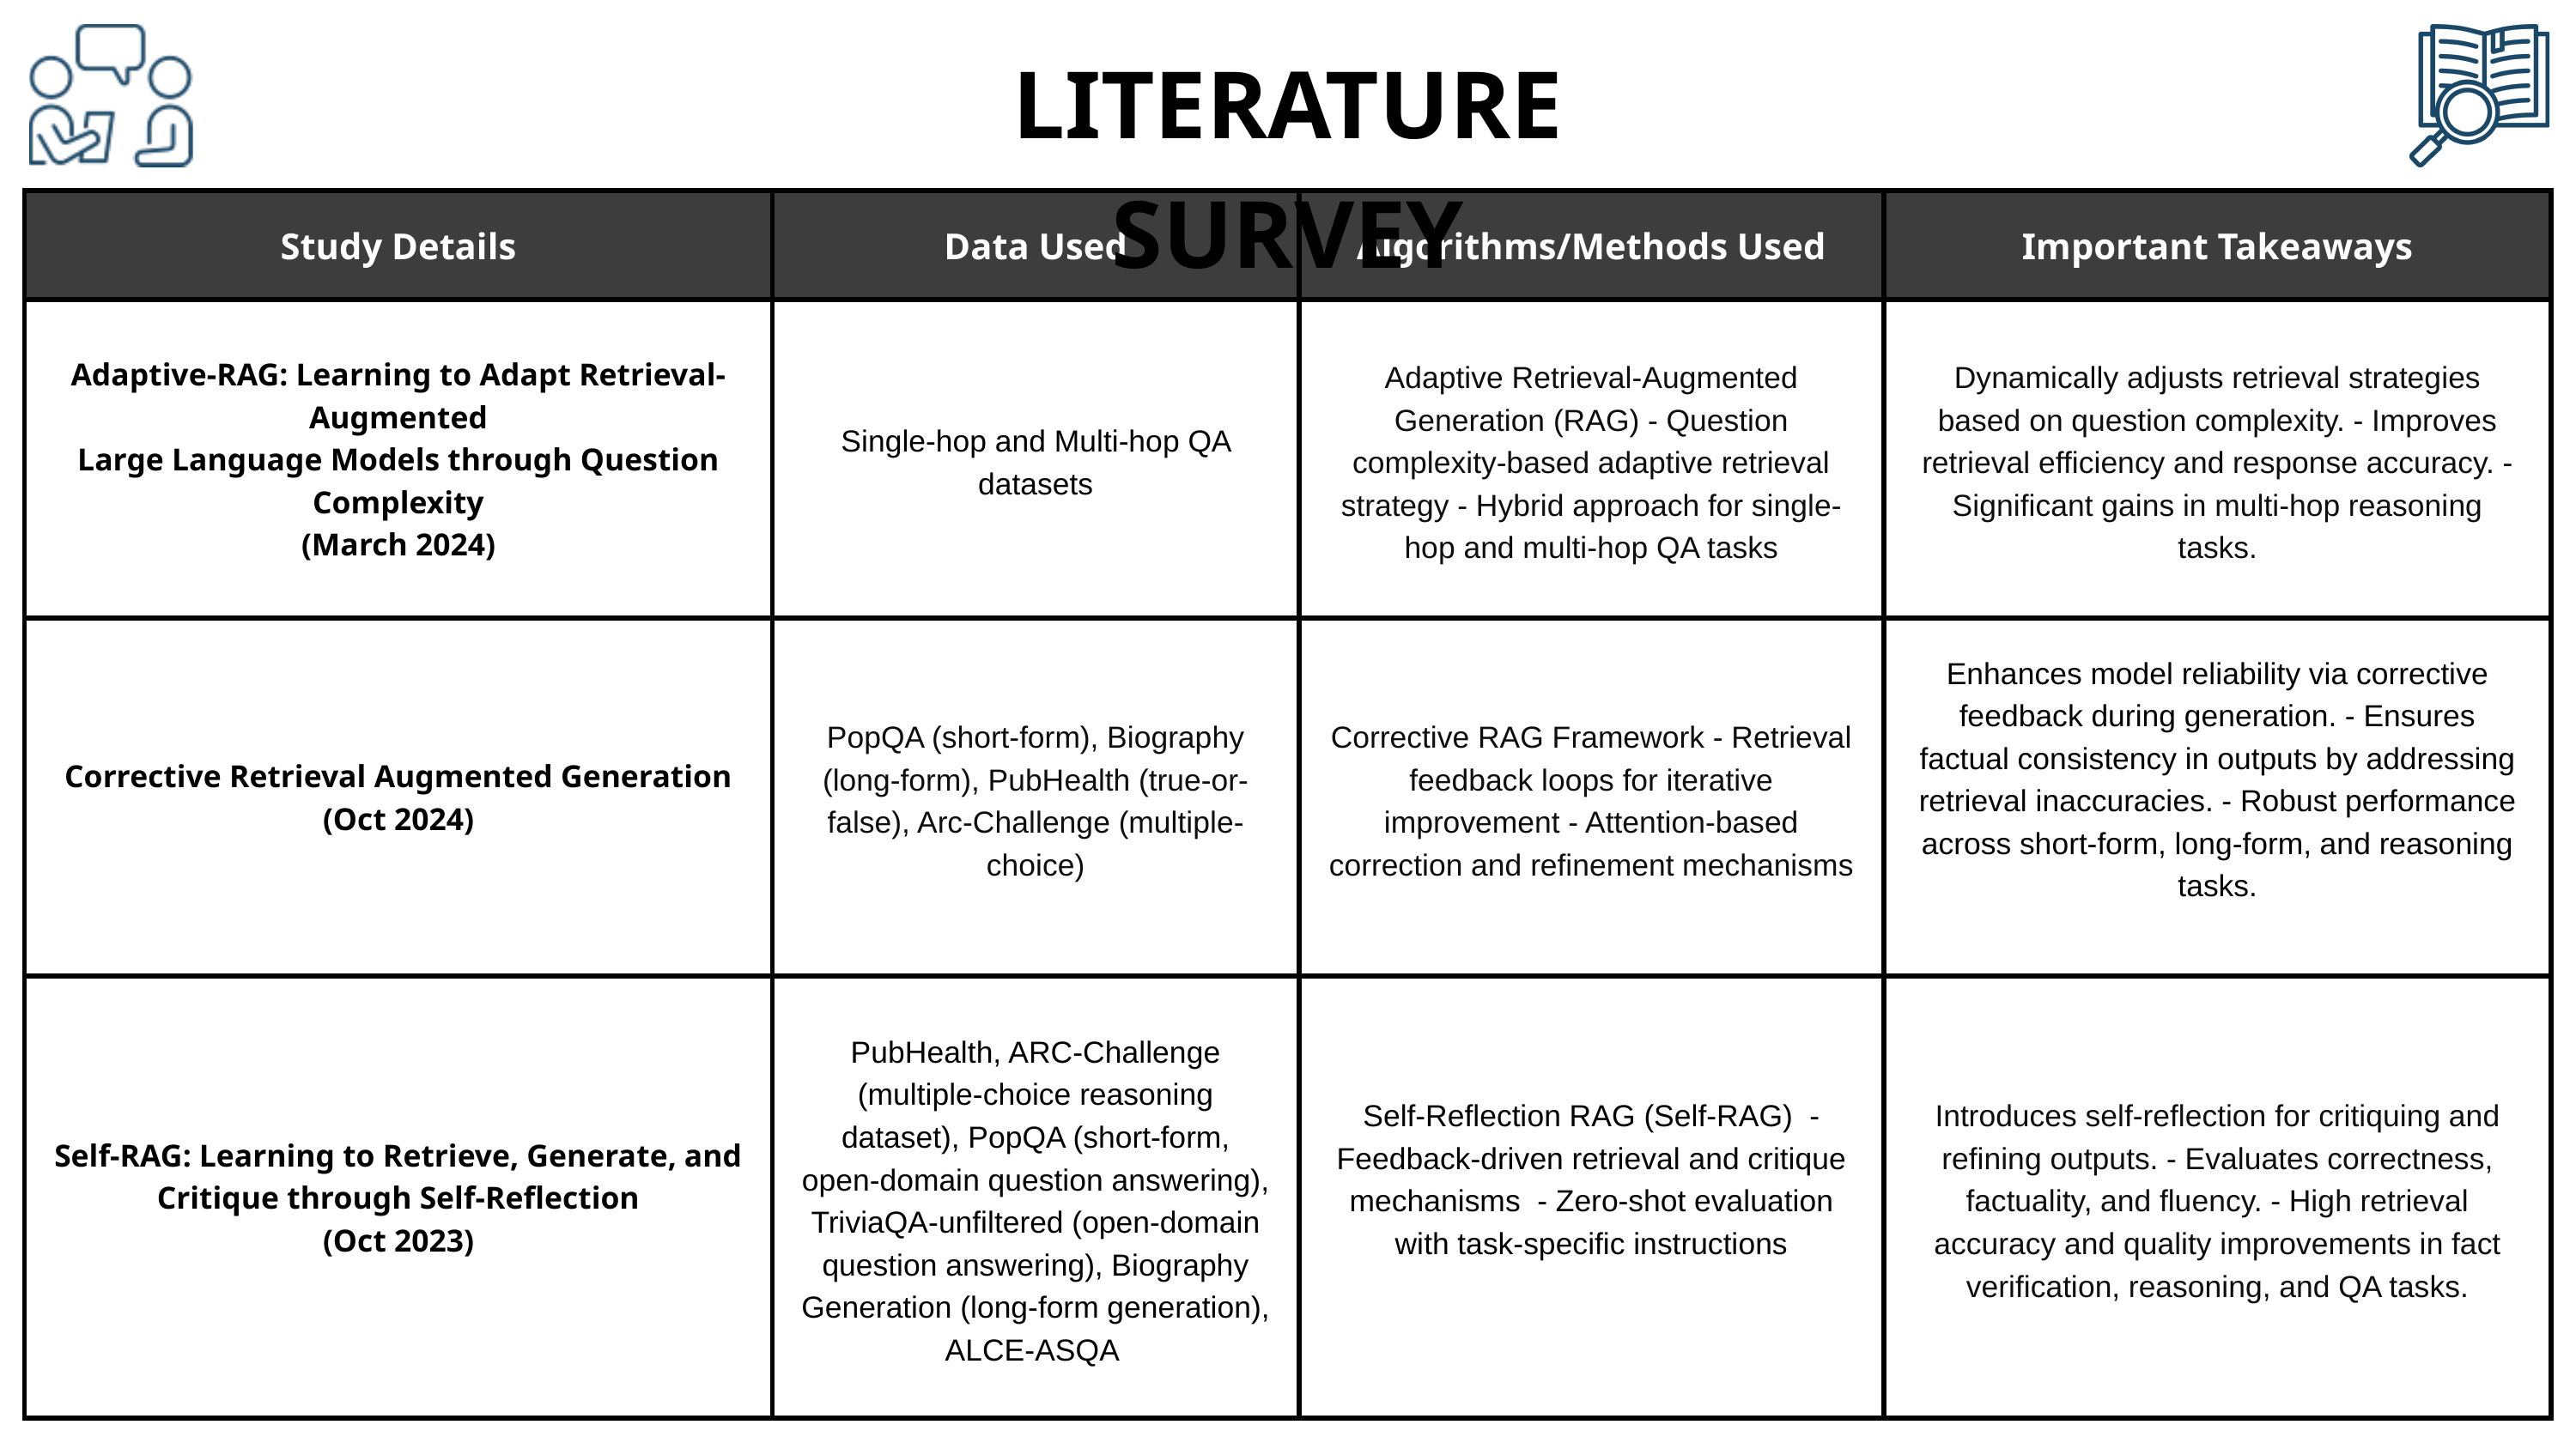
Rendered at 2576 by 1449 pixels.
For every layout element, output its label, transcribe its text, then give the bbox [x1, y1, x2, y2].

table_cell Adaptive Retrieval-Augmented Generation (RAG) - Question complexity-based adaptive retrieval strategy - Hybrid approach for single-hop and multi-hop QA tasks [1302, 302, 1881, 615]
table_cell PopQA (short-form), Biography (long-form), PubHealth (true-or-false), Arc-Challenge (multiple-choice) [775, 621, 1297, 973]
table_cell Dynamically adjusts retrieval strategies based on question complexity. - Improves retrieval efficiency and response accuracy. - Significant gains in multi-hop reasoning tasks. [1886, 302, 2549, 615]
text_box [2409, 24, 2550, 167]
table_cell Self-RAG: Learning to Retrieve, Generate, and Critique through Self-Reflection (Oct 2023) [27, 979, 770, 1416]
table_cell PubHealth, ARC-Challenge (multiple-choice reasoning dataset), PopQA (short-form, open-domain question answering), TriviaQA-unfiltered (open-domain question answering), Biography Generation (long-form generation), ALCE-ASQA [775, 979, 1297, 1416]
table_cell Enhances model reliability via corrective feedback during generation. - Ensures factual consistency in outputs by addressing retrieval inaccuracies. - Robust performance across short-form, long-form, and reasoning tasks. [1886, 621, 2549, 973]
table_cell Single-hop and Multi-hop QA datasets [775, 302, 1297, 615]
table_header Data Used [775, 193, 1297, 297]
table_cell Corrective RAG Framework - Retrieval feedback loops for iterative improvement - Attention-based correction and refinement mechanisms [1302, 621, 1881, 973]
table_header Study Details [27, 193, 770, 297]
table_header Important Takeaways [1886, 193, 2549, 297]
table_cell Adaptive-RAG: Learning to Adapt Retrieval-Augmented Large Language Models through Question Complexity (March 2024) [27, 302, 770, 615]
text_box LITERATURE SURVEY [902, 27, 1674, 288]
table_cell Self-Reflection RAG (Self-RAG) - Feedback-driven retrieval and critique mechanisms - Zero-shot evaluation with task-specific instructions [1302, 979, 1881, 1416]
table_header Algorithms/Methods Used [1302, 193, 1881, 297]
text_box [29, 24, 193, 167]
table_cell Corrective Retrieval Augmented Generation (Oct 2024) [27, 621, 770, 973]
table_cell Introduces self-reflection for critiquing and refining outputs. - Evaluates correctness, factuality, and fluency. - High retrieval accuracy and quality improvements in fact verification, reasoning, and QA tasks. [1886, 979, 2549, 1416]
